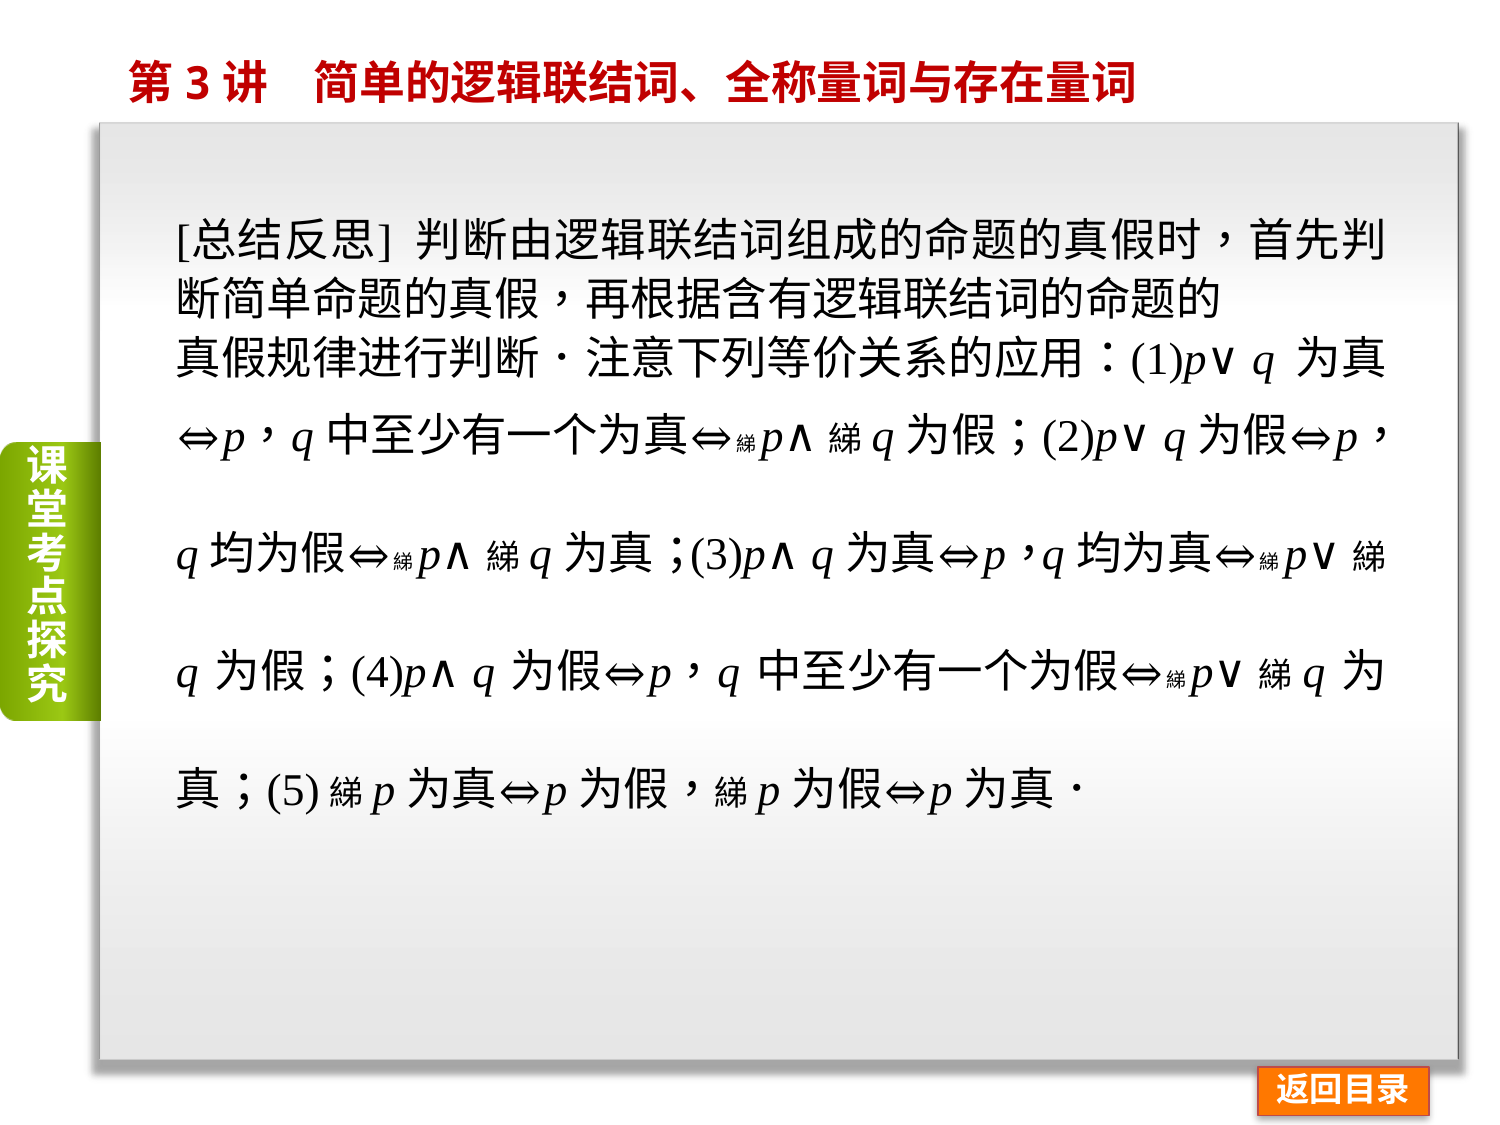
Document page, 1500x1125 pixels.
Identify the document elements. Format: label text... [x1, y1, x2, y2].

text_box 第3讲 简单的逻辑联结词、全称量词与存在量词 [112, 42, 1211, 121]
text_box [175, 210, 1386, 1036]
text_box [0, 437, 101, 722]
picture [79, 115, 1477, 1087]
text_box 返回目录 [1257, 1066, 1430, 1116]
